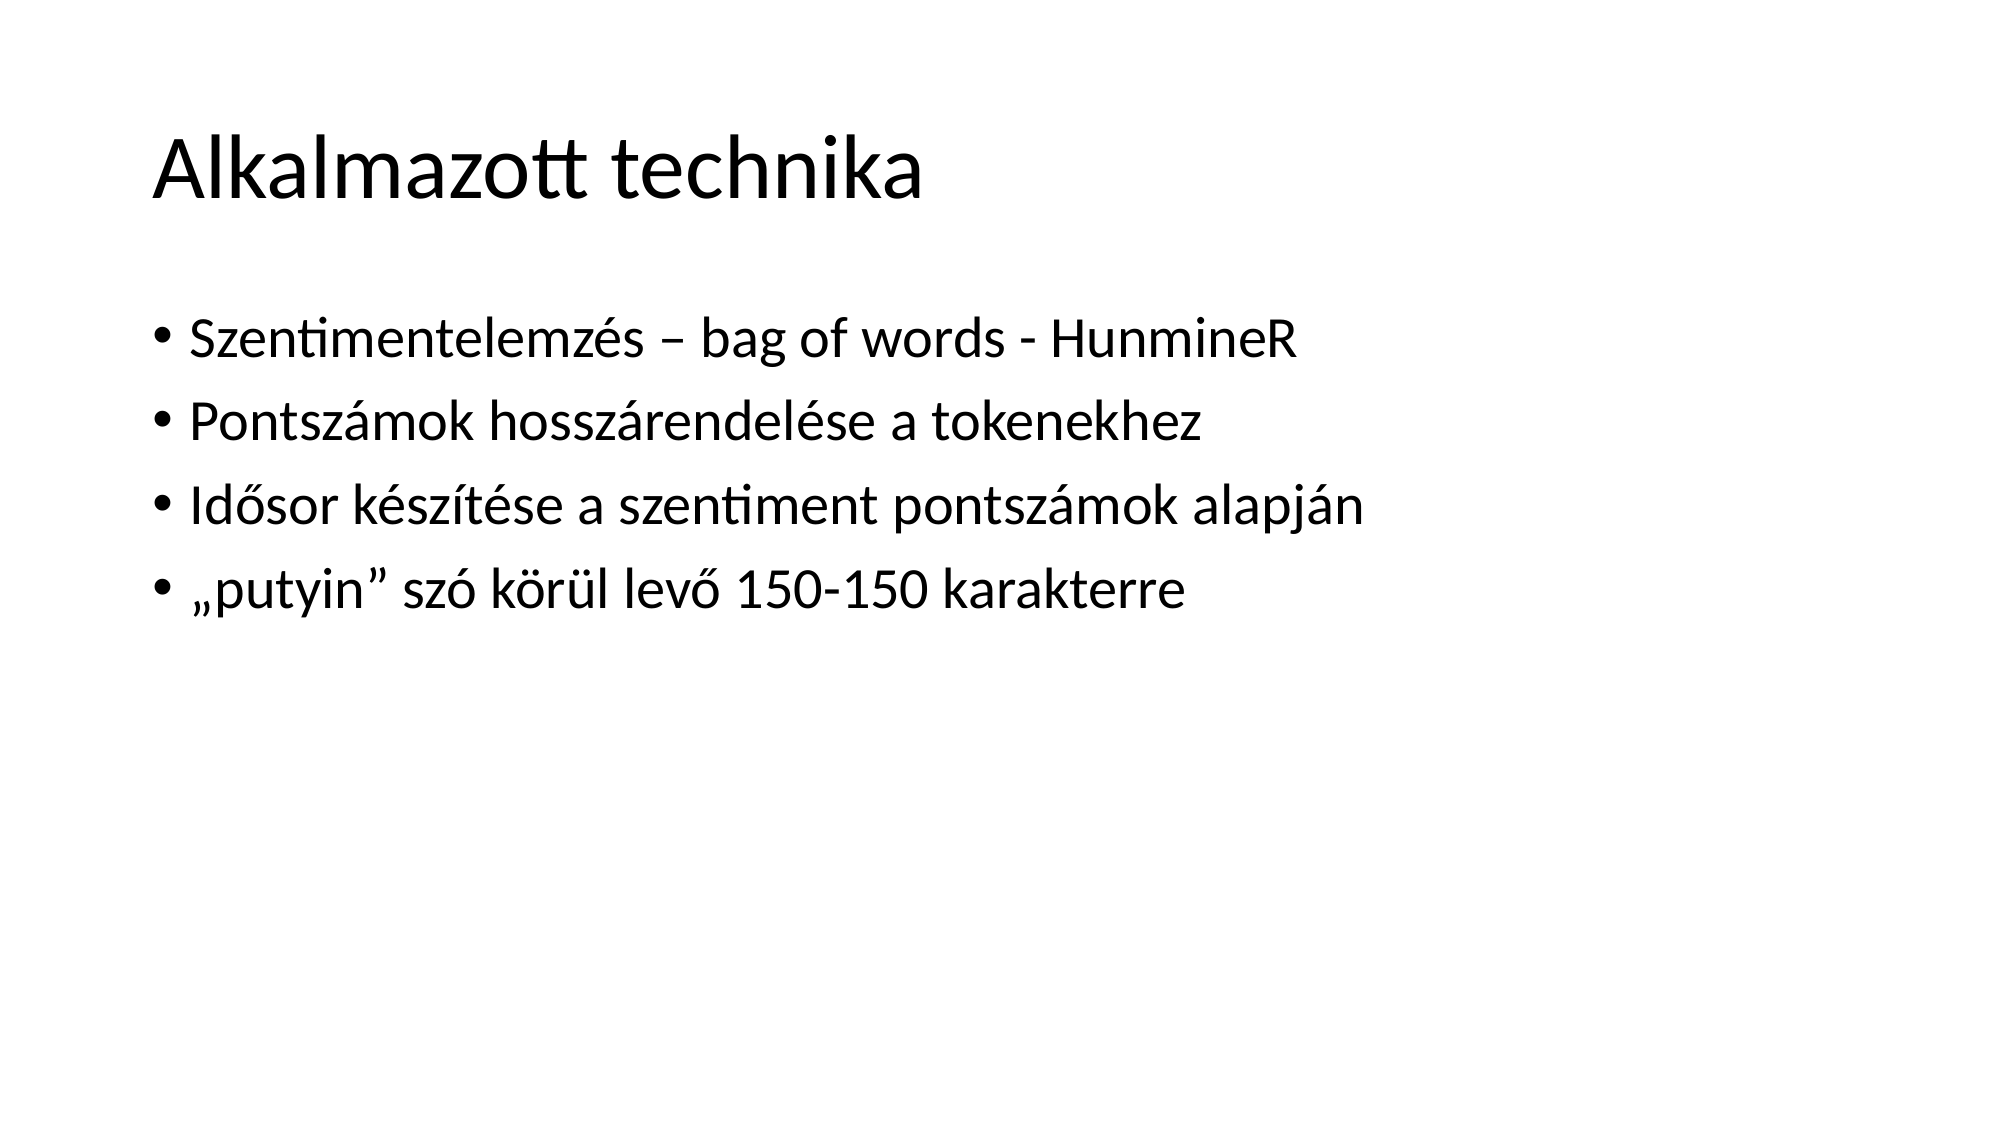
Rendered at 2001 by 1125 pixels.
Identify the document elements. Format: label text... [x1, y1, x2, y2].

title Alkalmazott technika [137, 59, 1863, 278]
list Szentimentelemzés – bag of words - HunmineR Pontszámok hosszárendelése a tokenekhez Idősor készítése a szentiment pontszámok alapján „putyin” szó körül levő 150-150 karakterre [137, 299, 1863, 1014]
